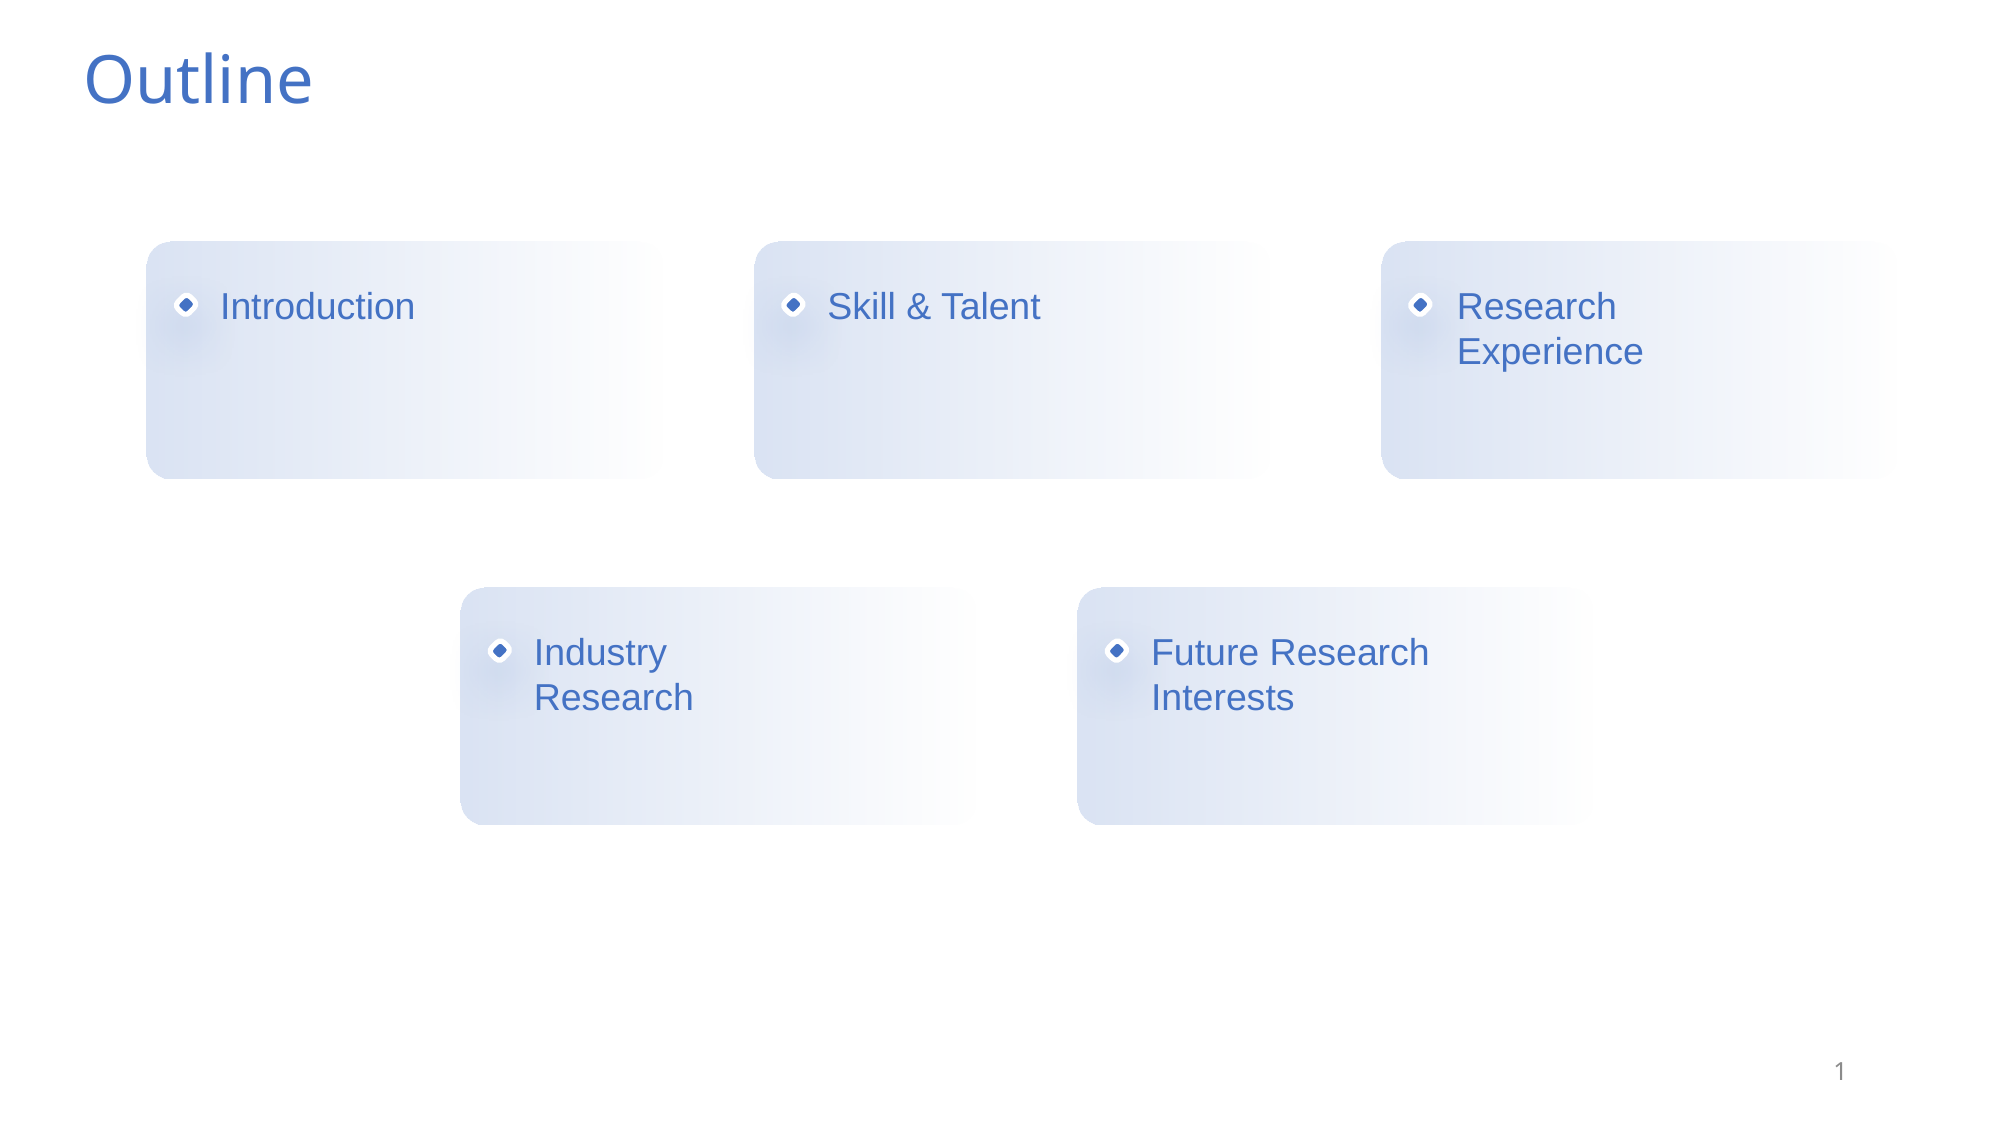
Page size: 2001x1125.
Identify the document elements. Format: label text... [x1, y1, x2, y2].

slide_number 1 [1412, 1042, 1863, 1103]
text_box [146, 241, 1908, 868]
text_box Outline [68, 29, 330, 125]
